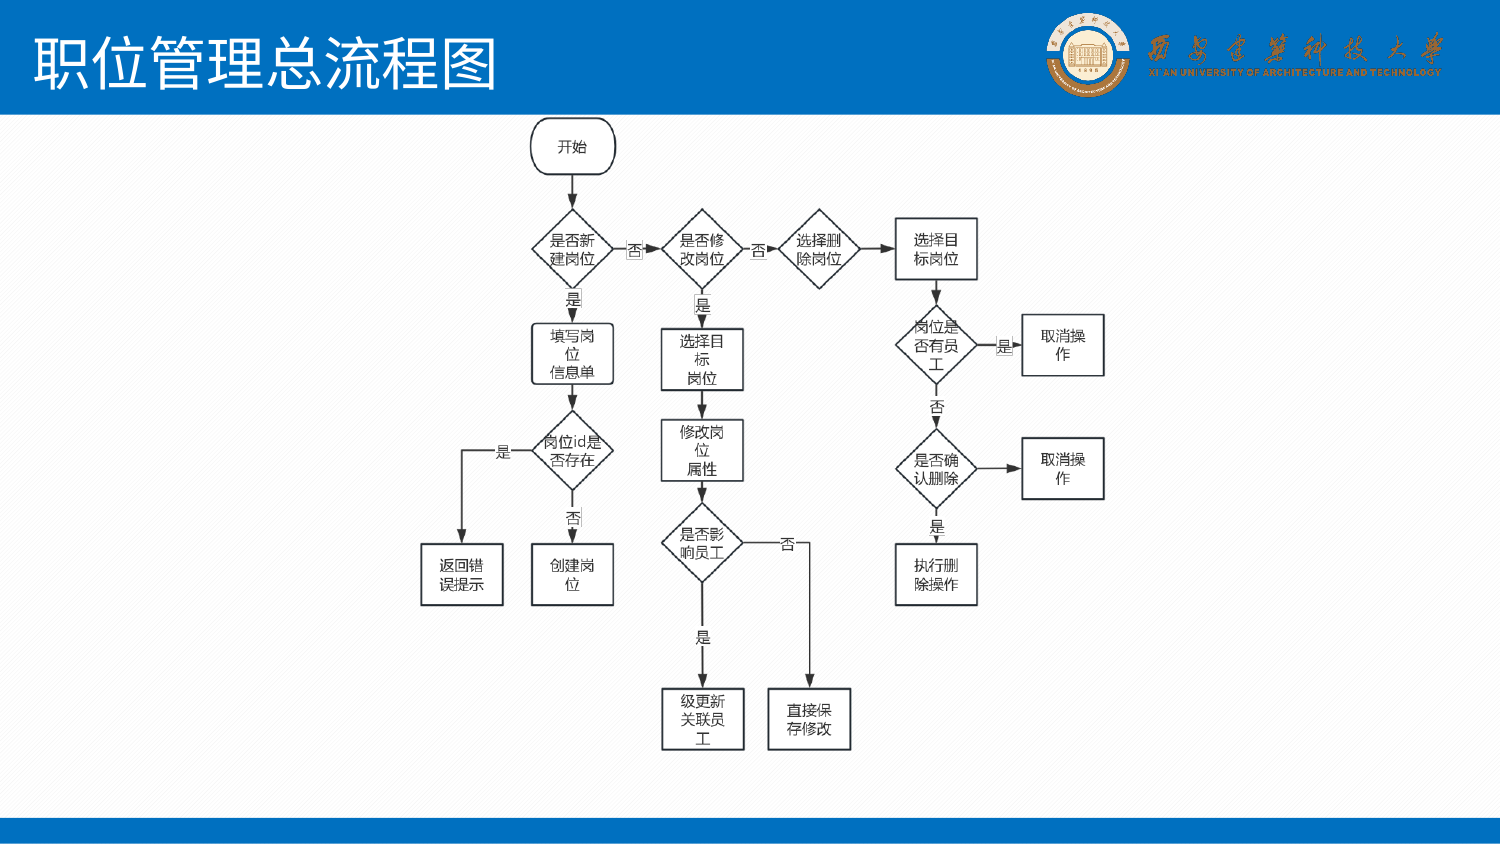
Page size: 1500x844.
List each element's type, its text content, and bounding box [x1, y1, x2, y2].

picture [392, 0, 1466, 777]
text_box 职位管理总流程图 [17, 20, 518, 105]
